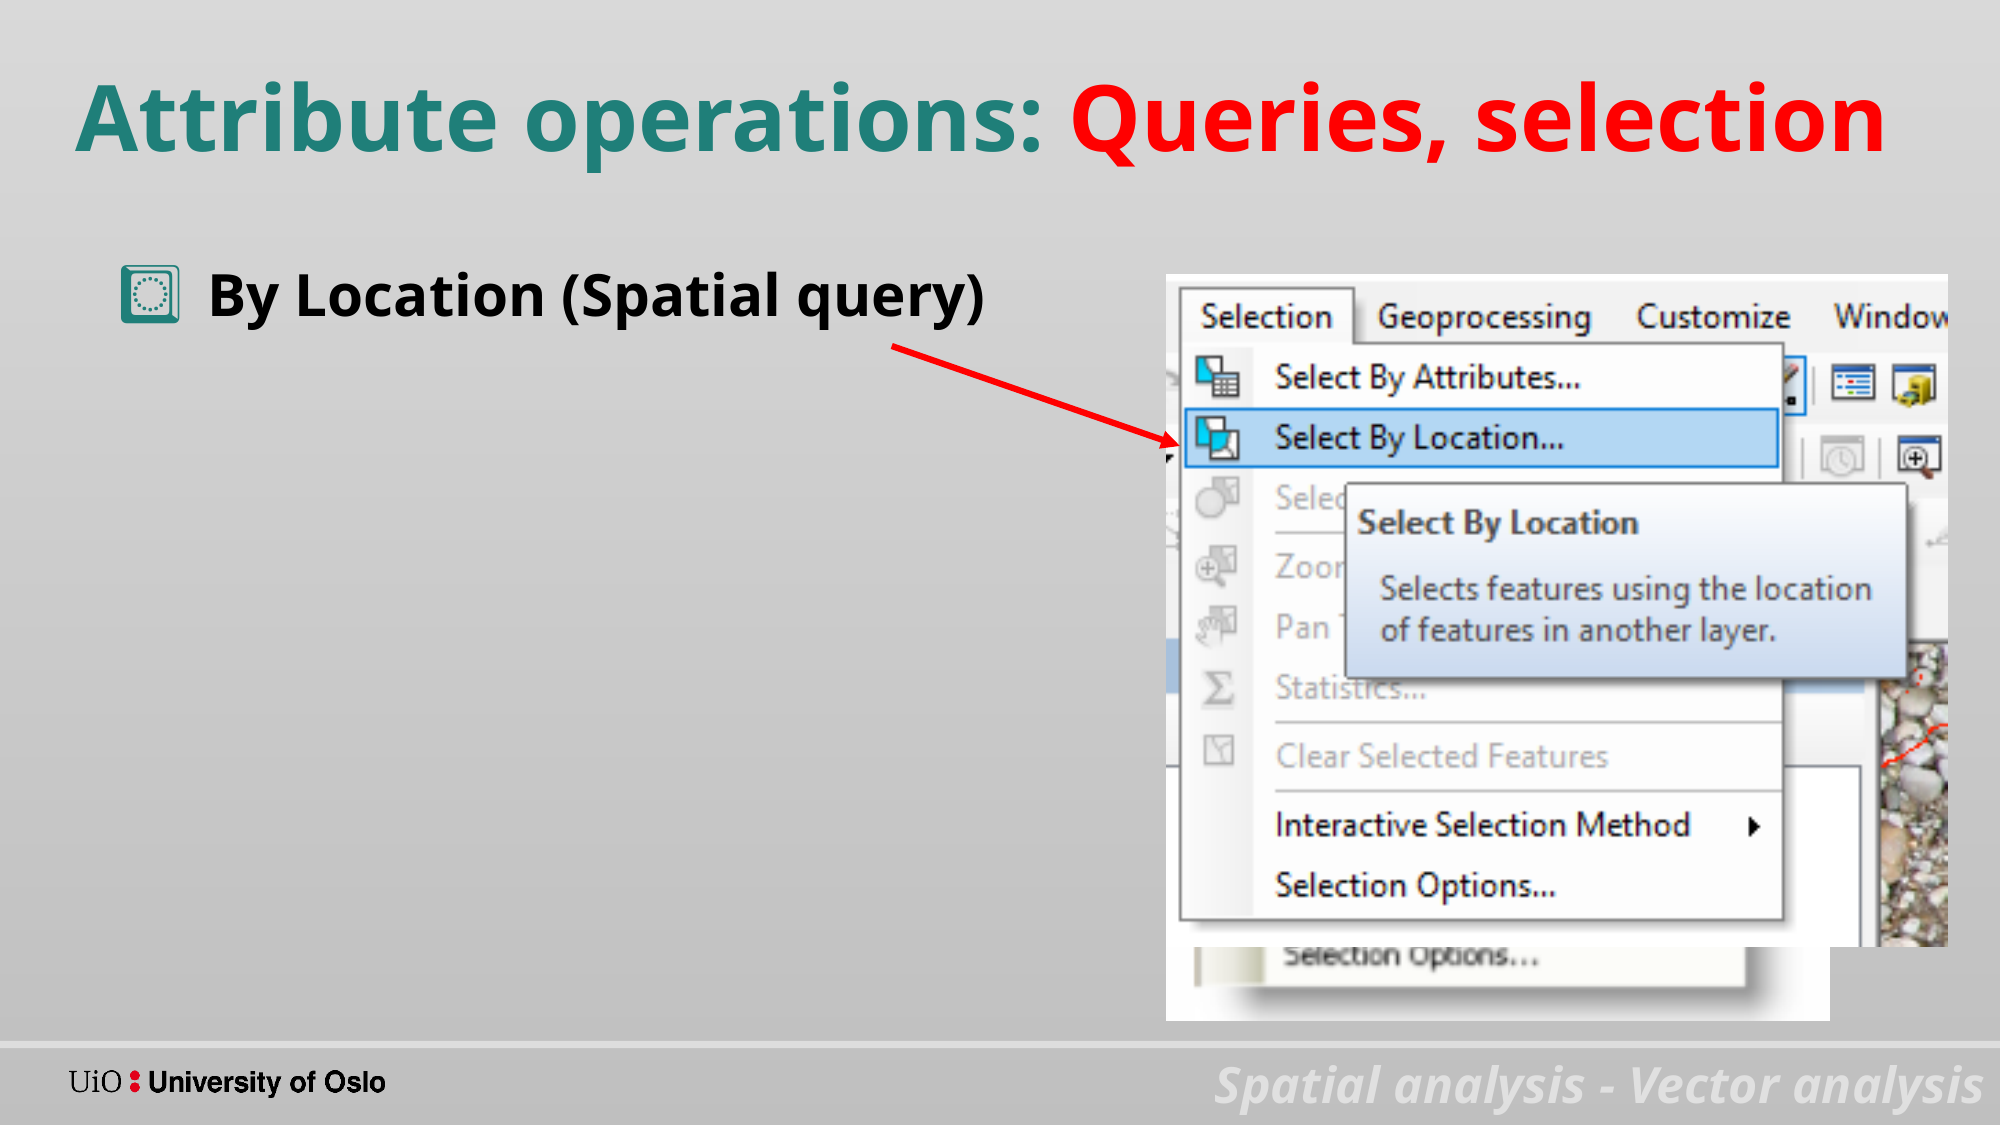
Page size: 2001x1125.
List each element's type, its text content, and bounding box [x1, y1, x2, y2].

text_box Attribute operations: Queries, selection [60, 52, 2000, 177]
picture [69, 1070, 385, 1098]
text_box By Location (Spatial query) [103, 250, 1354, 336]
picture [1166, 274, 1949, 1021]
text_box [891, 345, 1180, 446]
